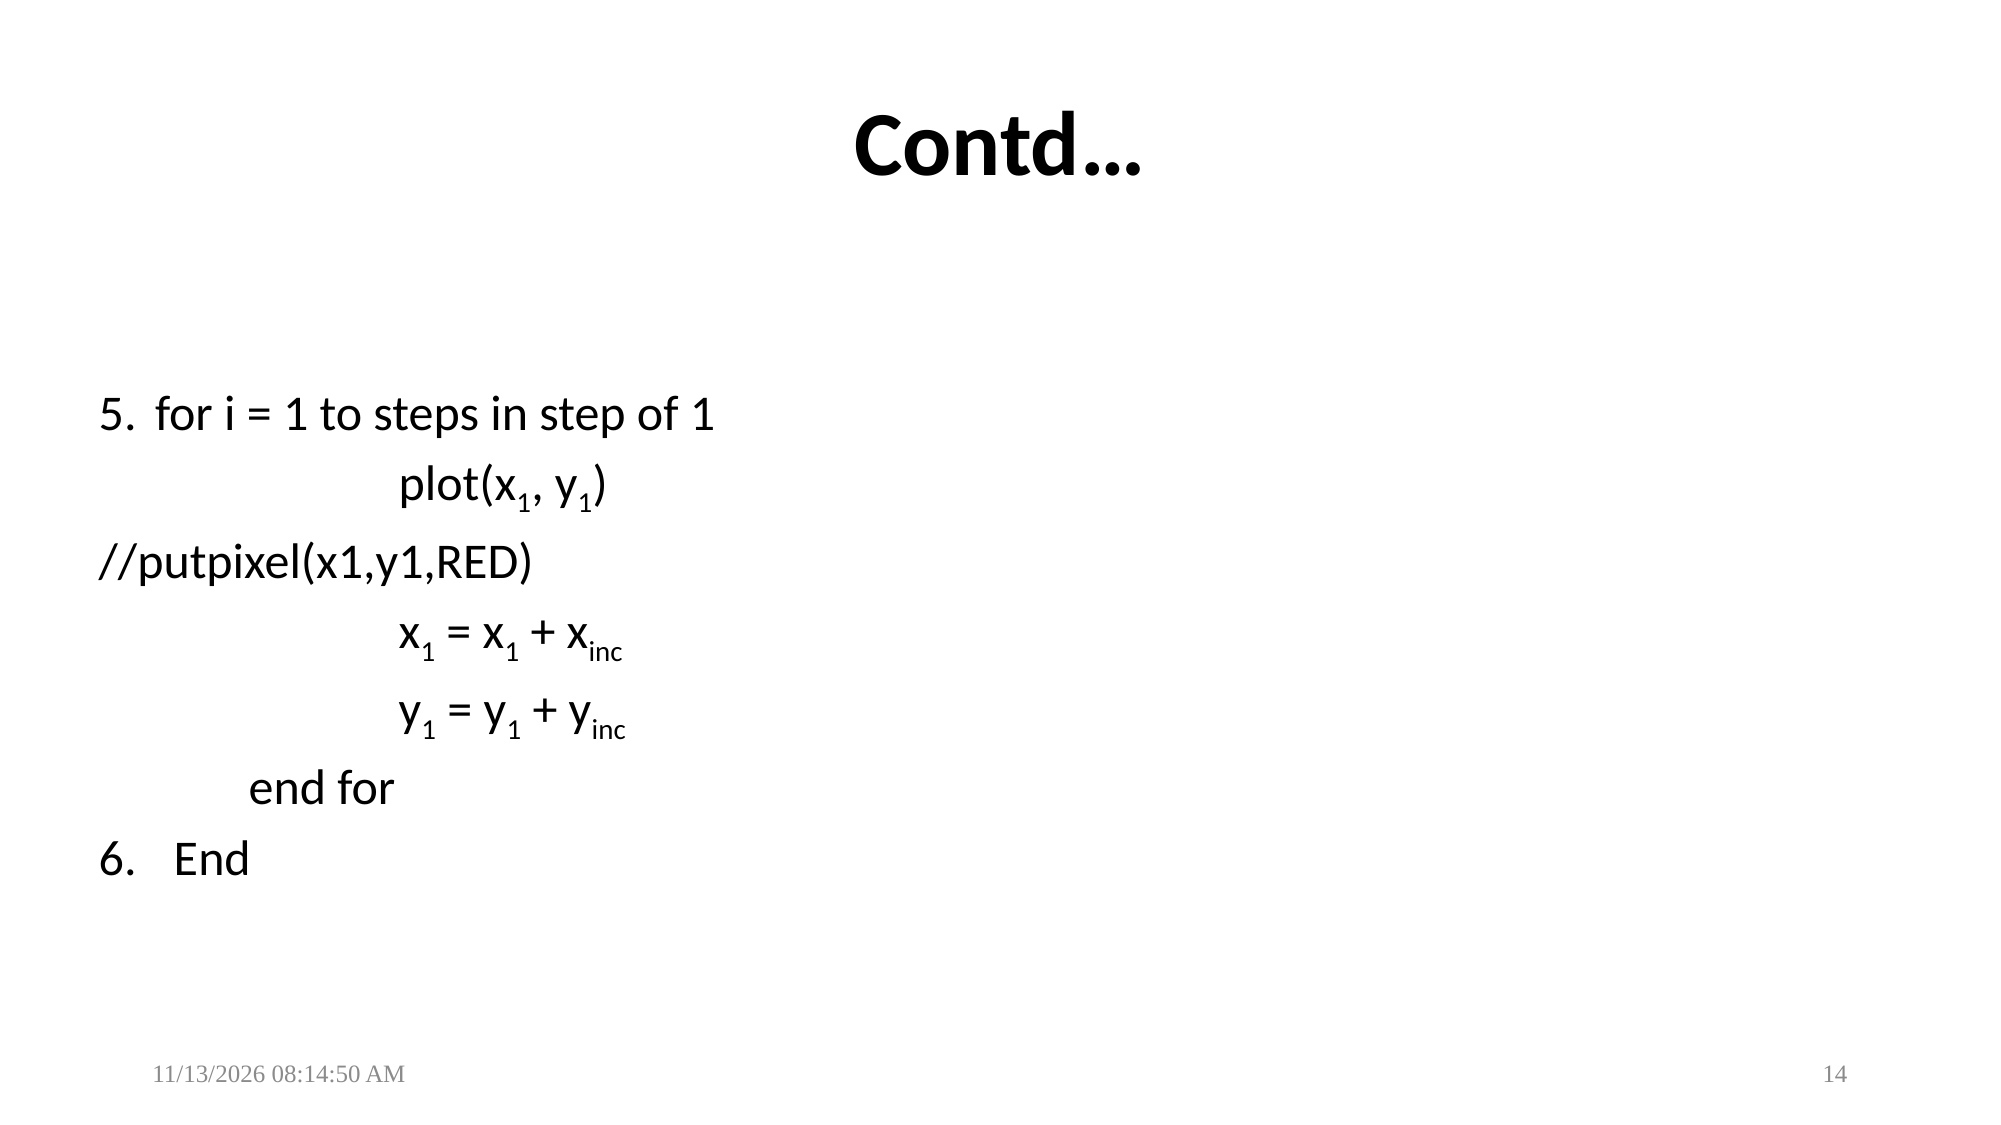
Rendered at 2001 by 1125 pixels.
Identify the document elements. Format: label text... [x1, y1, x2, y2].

title Contd… [99, 45, 1900, 233]
slide_number 14 [1412, 1042, 1863, 1103]
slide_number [137, 1042, 588, 1103]
list for i = 1 to steps in step of 1 plot(x1, y1) //putpixel(x1,y1,RED) x1 = x1 + xinc y1 = y1 + yinc end for End [83, 372, 1910, 988]
